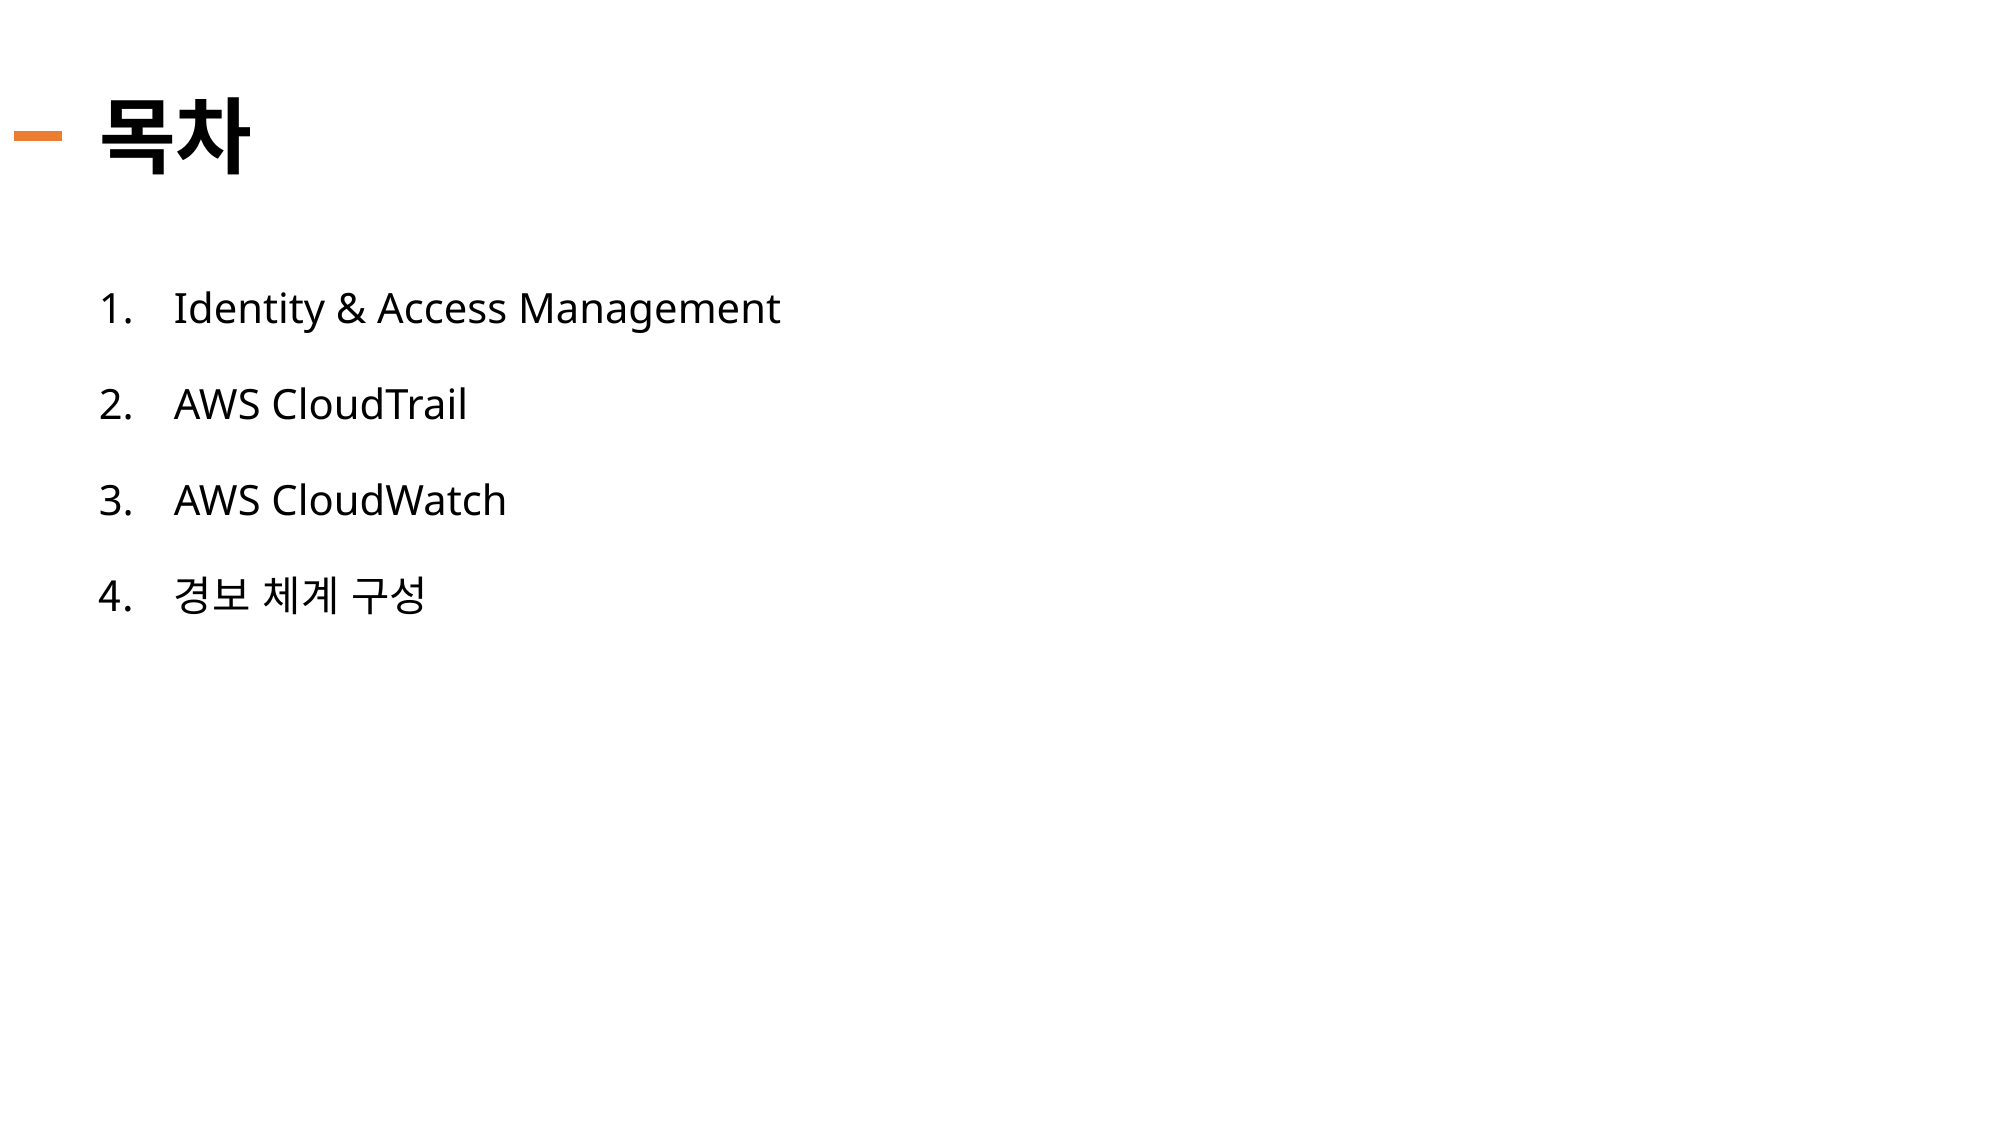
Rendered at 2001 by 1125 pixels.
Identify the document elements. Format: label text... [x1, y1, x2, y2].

text_box [14, 131, 62, 141]
title 목차 [84, 31, 1810, 249]
list Identity & Access Management AWS CloudTrail AWS CloudWatch 경보 체계 구성 [83, 248, 1809, 963]
